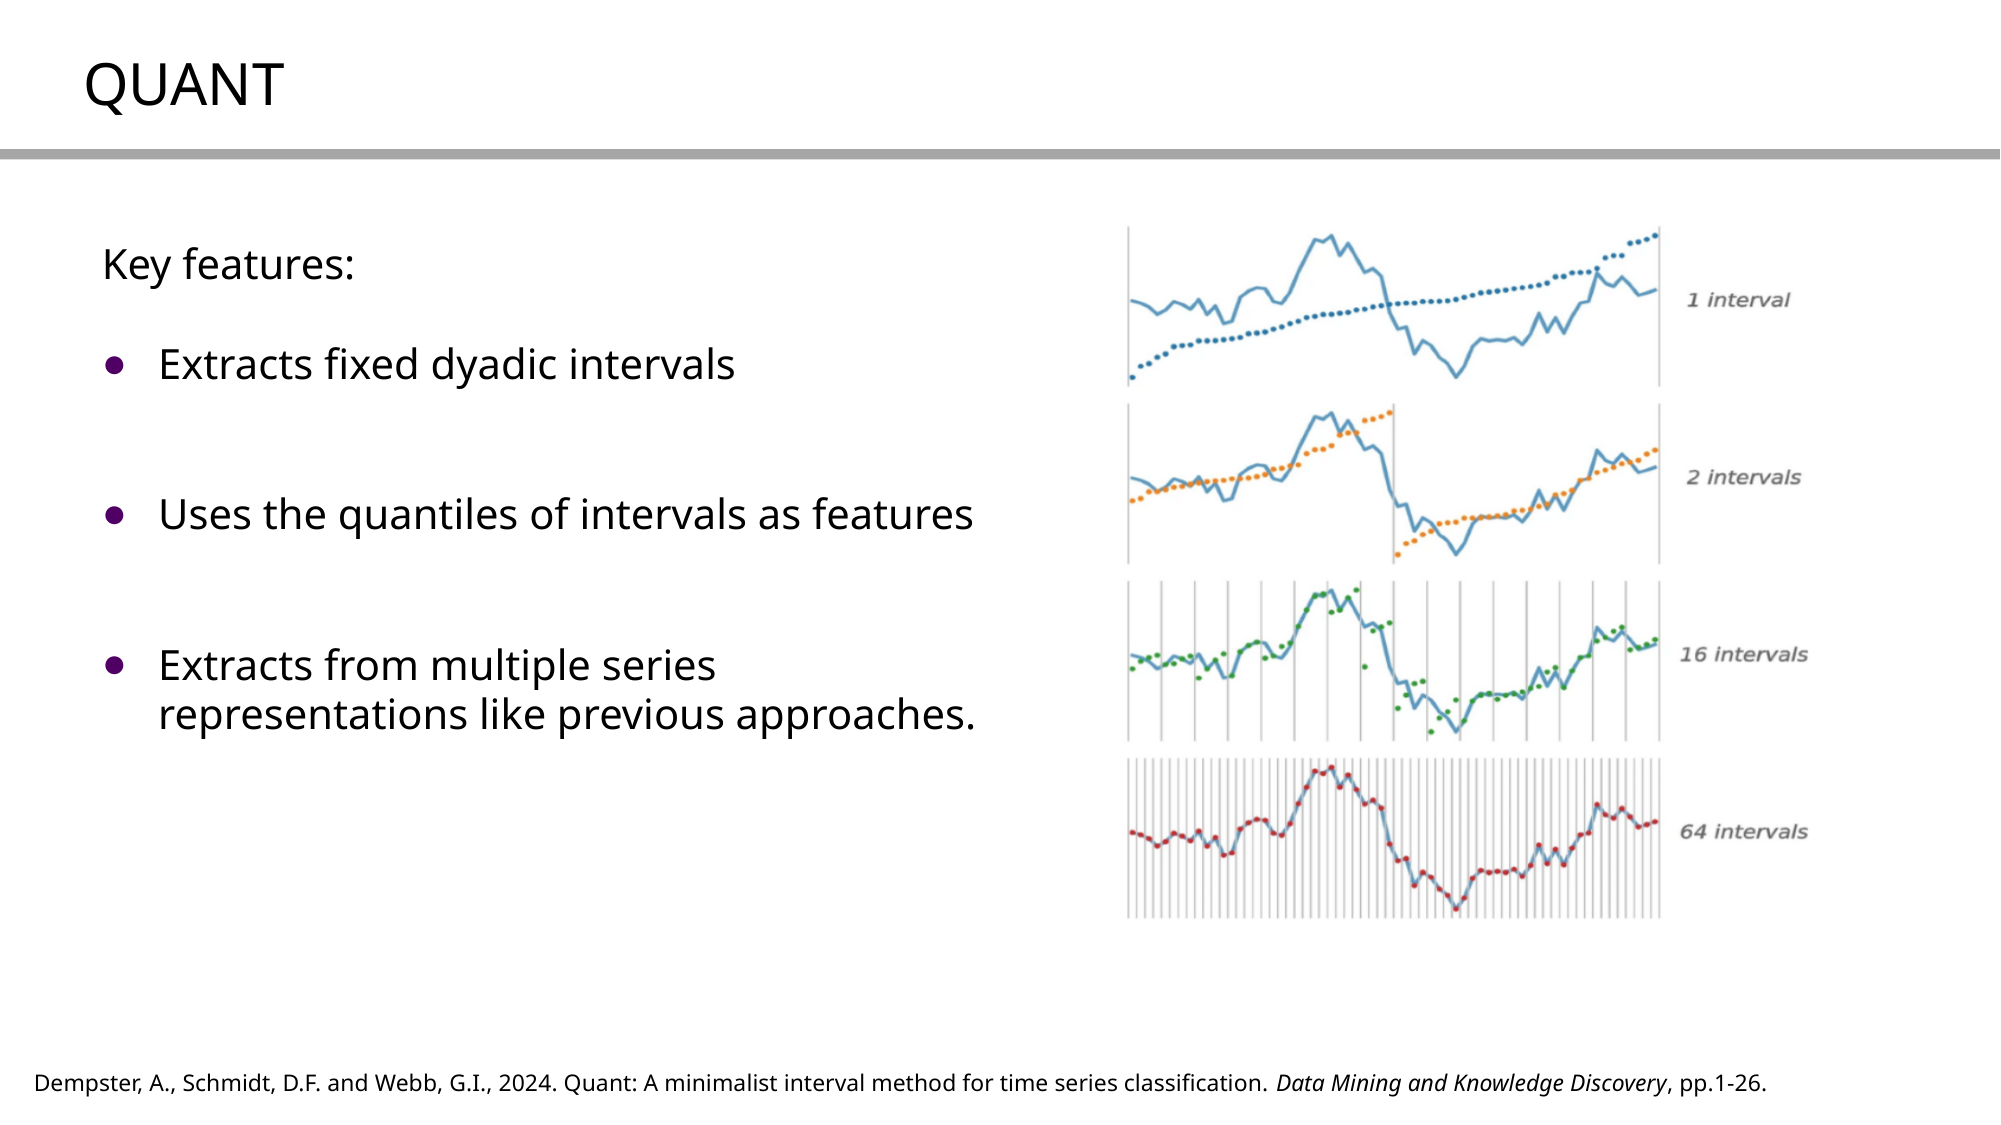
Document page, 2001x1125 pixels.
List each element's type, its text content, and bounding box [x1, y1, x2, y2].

text_box Dempster, A., Schmidt, D.F. and Webb, G.I., 2024. Quant: A minimalist interval method for time series classification. Data Mining and Knowledge Discovery, pp.1-26. [0, 1054, 2000, 1125]
picture [1111, 222, 1854, 932]
list Key features: Extracts fixed dyadic intervals Uses the quantiles of intervals as features Extracts from multiple series representations like previous approaches. [68, 223, 1000, 971]
title QUANT [68, 31, 1932, 128]
